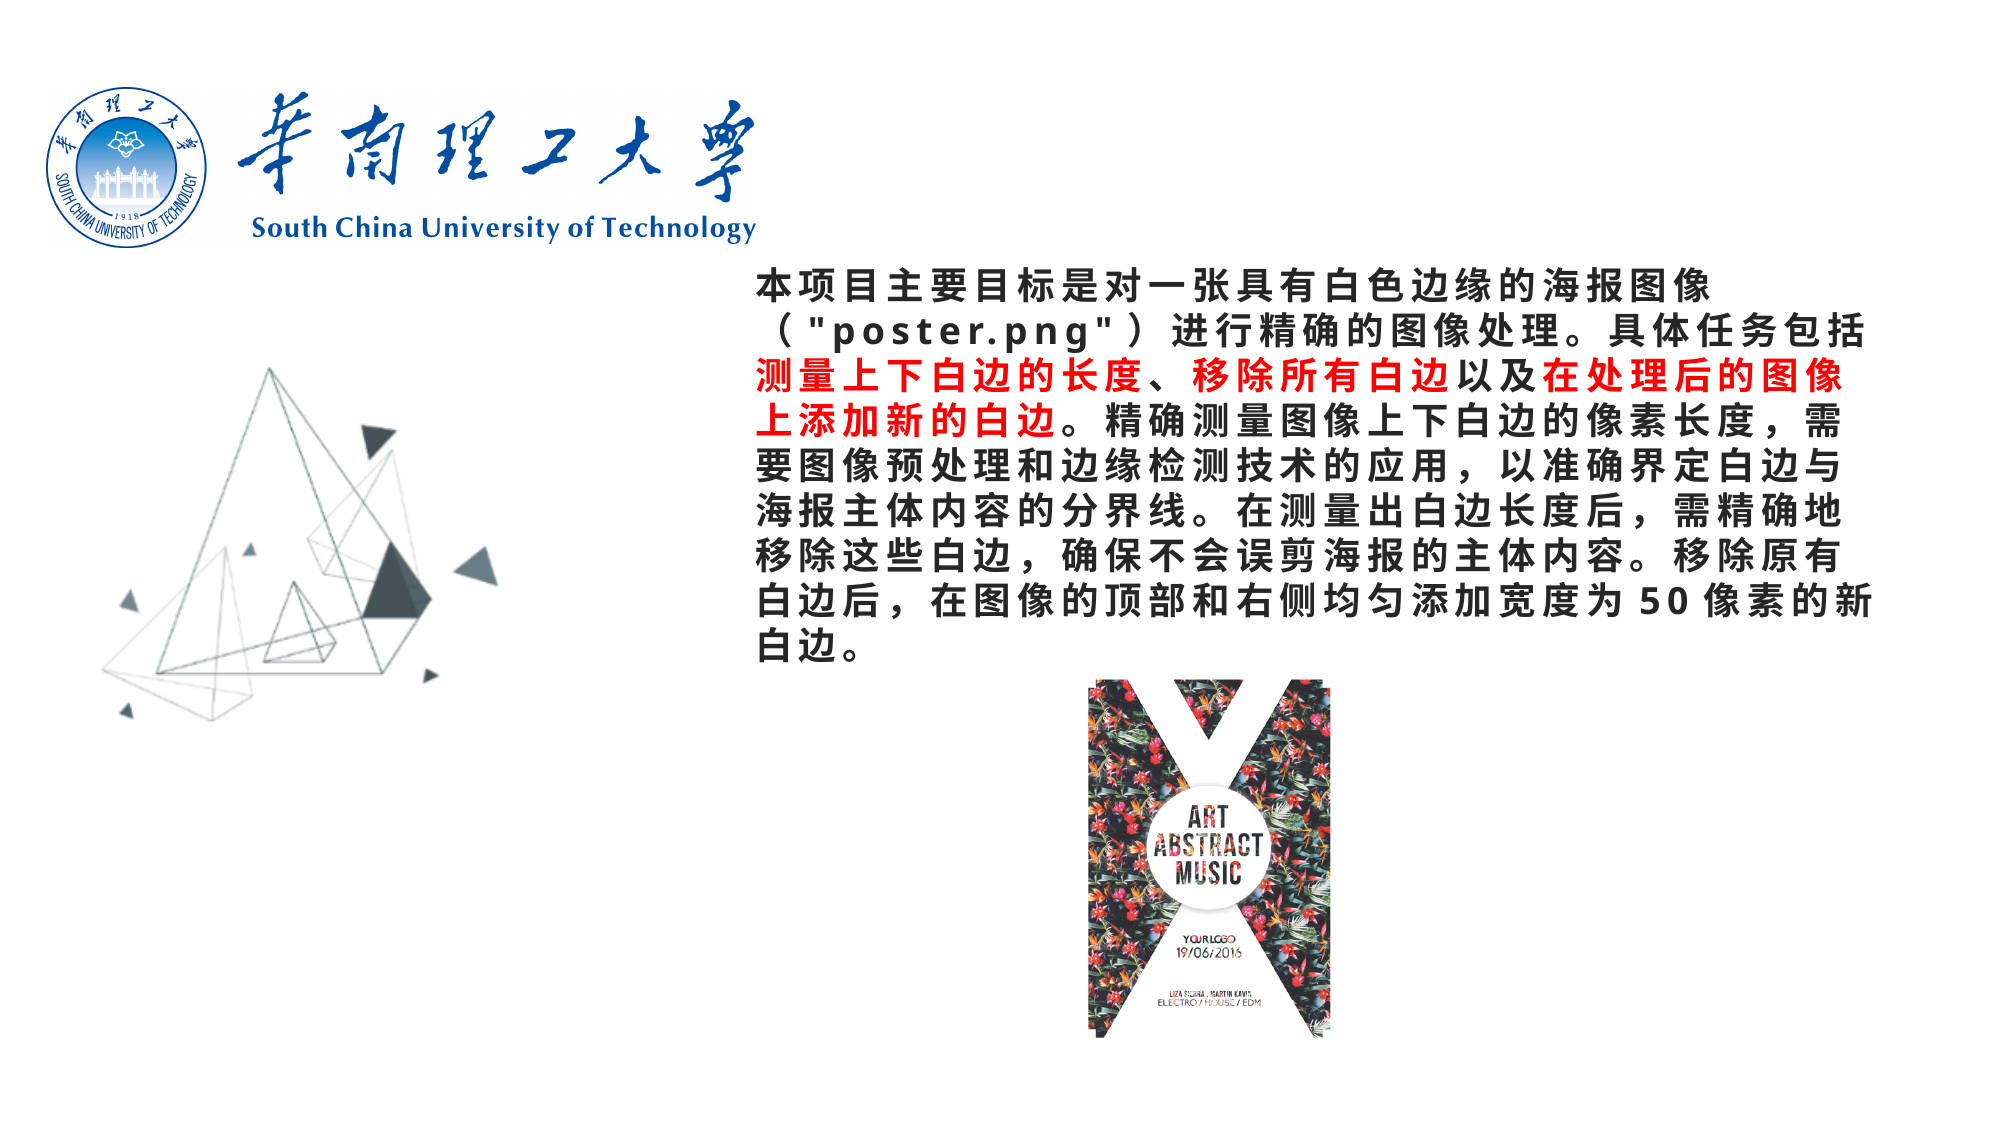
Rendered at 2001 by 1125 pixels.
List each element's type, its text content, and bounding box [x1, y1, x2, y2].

picture [46, 87, 756, 248]
picture [1050, 652, 1361, 1070]
title 本项目主要目标是对一张具有白色边缘的海报图像（"poster.png"）进行精确的图像处理。具体任务包括测量上下白边的长度、移除所有白边以及在处理后的图像上添加新的白边。精确测量图像上下白边的像素长度，需要图像预处理和边缘检测技术的应用，以准确界定白边与海报主体内容的分界线。在测量出白边长度后，需精确地移除这些白边，确保不会误剪海报的主体内容。移除原有白边后，在图像的顶部和右侧均匀添加宽度为50像素的新白边。 [755, 262, 1881, 672]
